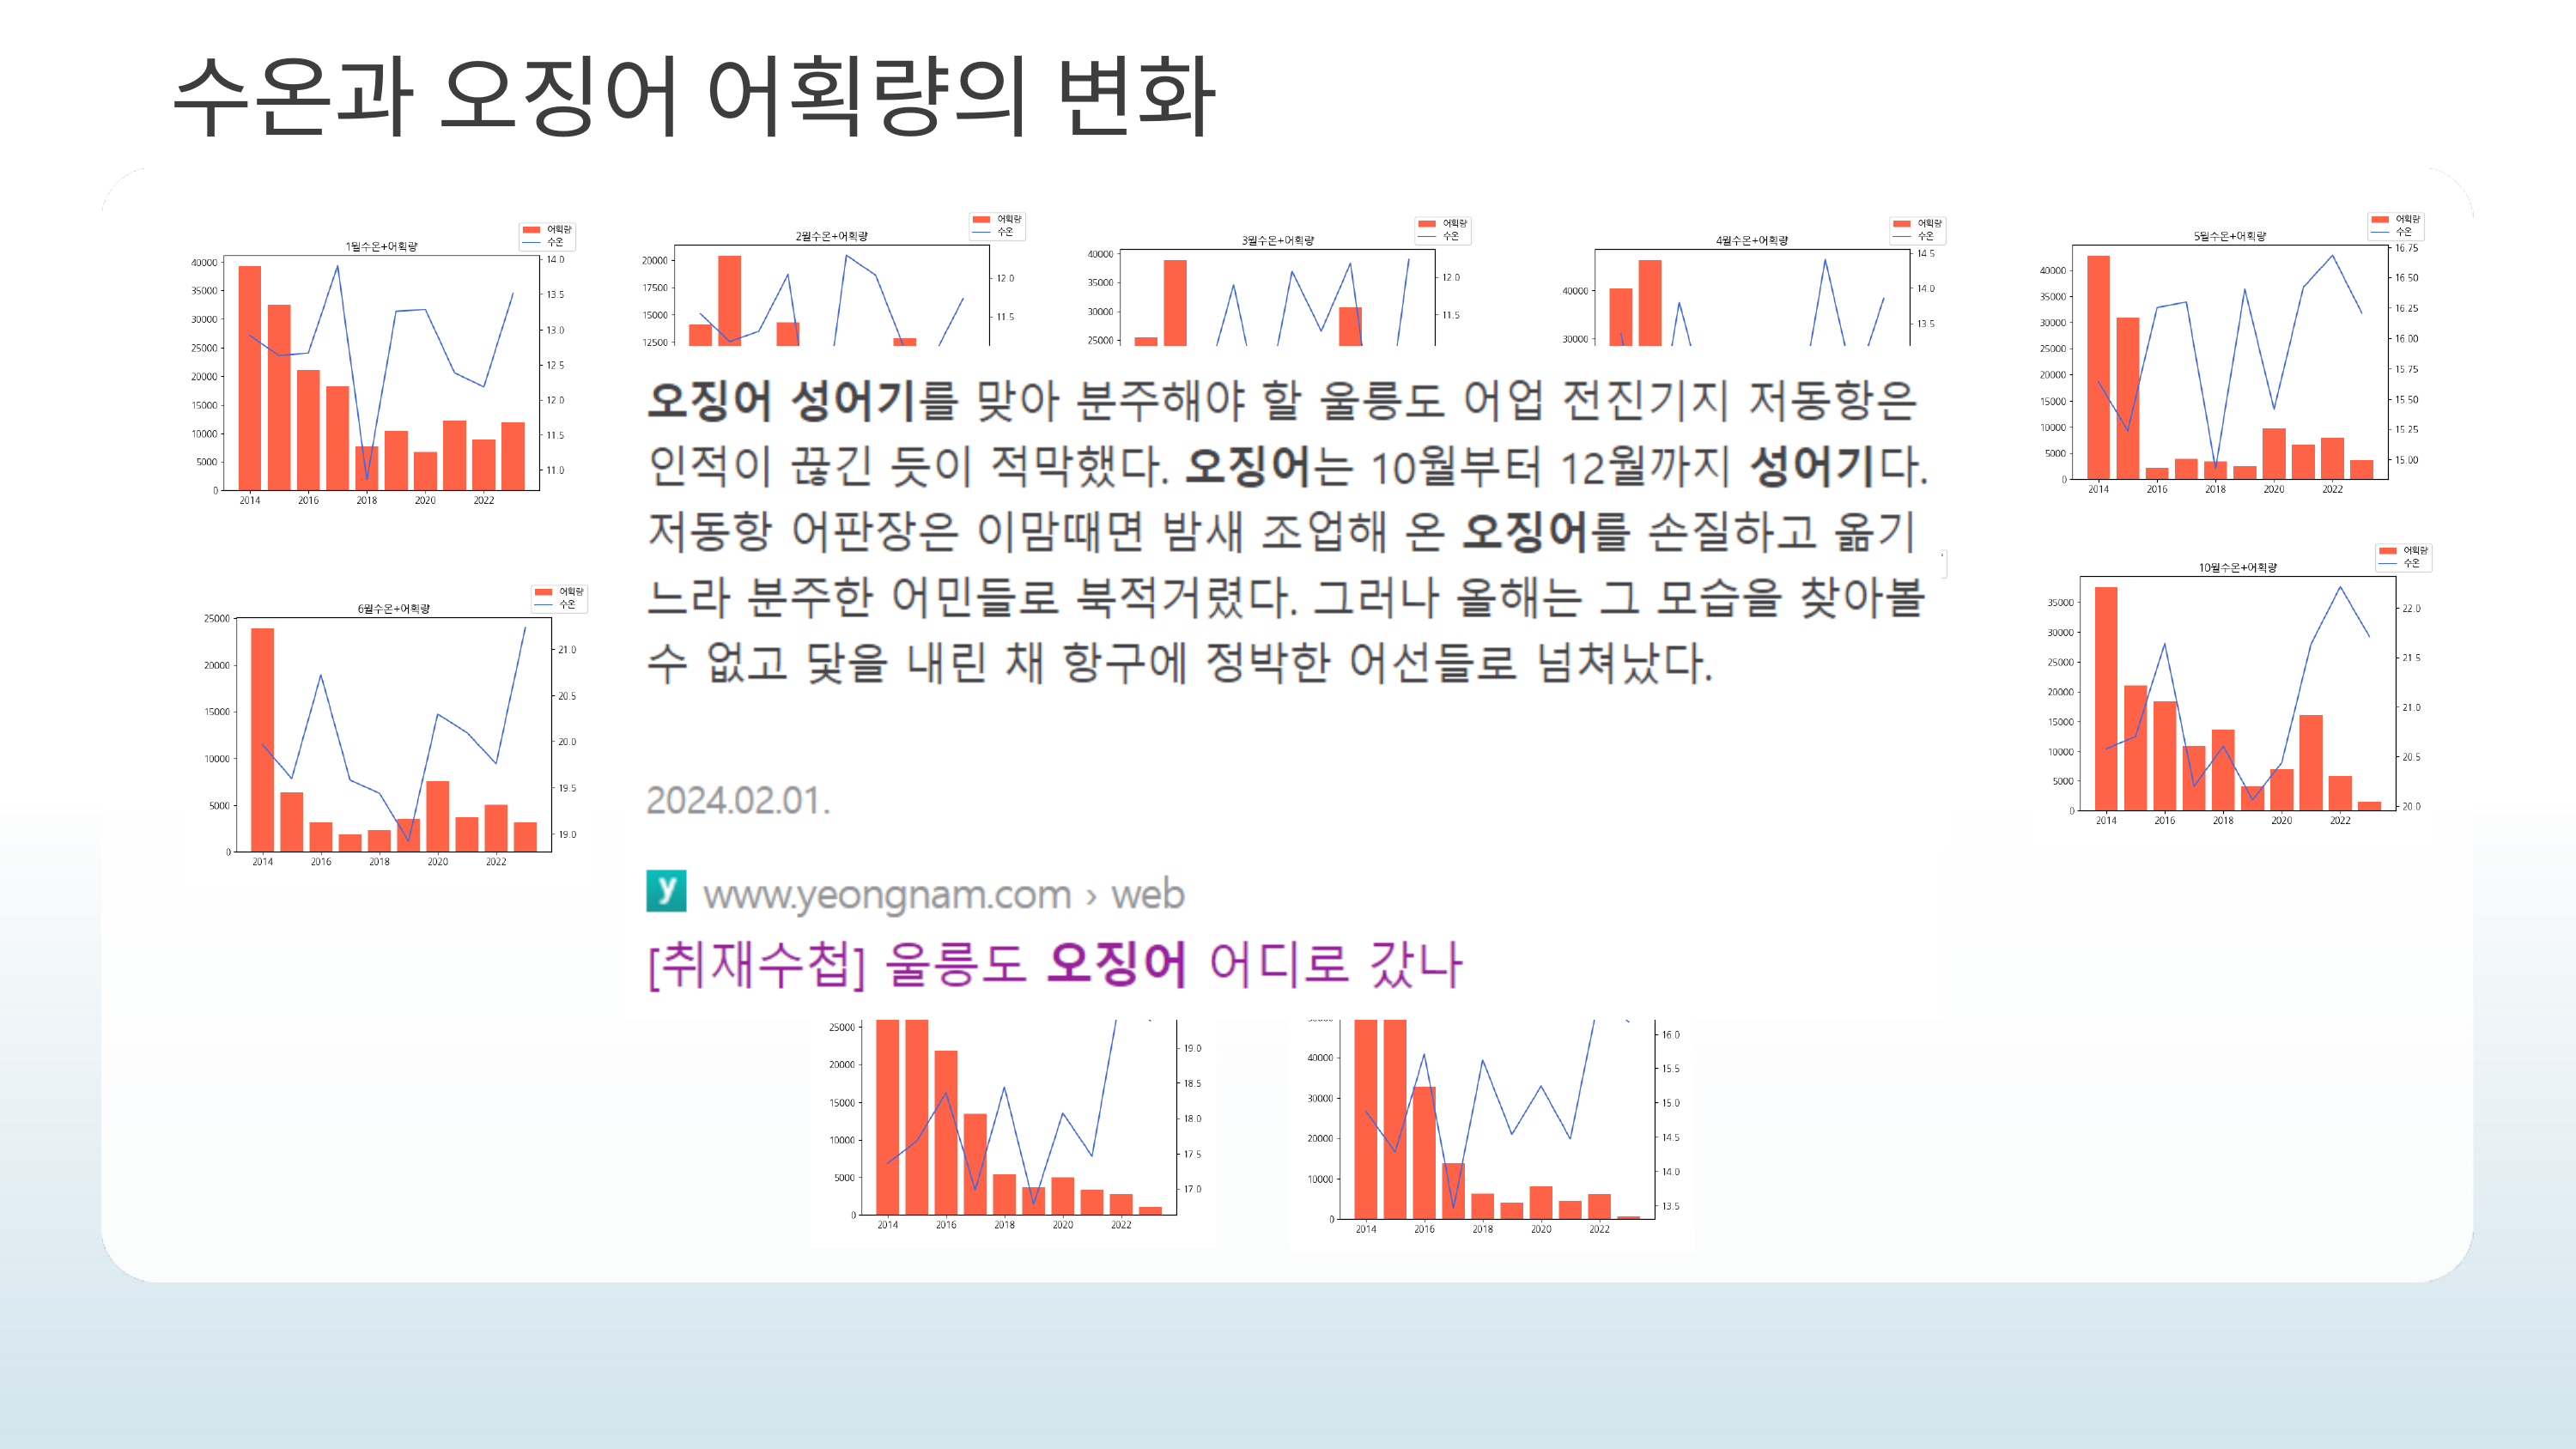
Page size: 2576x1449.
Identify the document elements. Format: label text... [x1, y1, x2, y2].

picture [0, 167, 2576, 1449]
text_box 수온과 오징어 어획량의 변화 [101, 26, 1288, 151]
